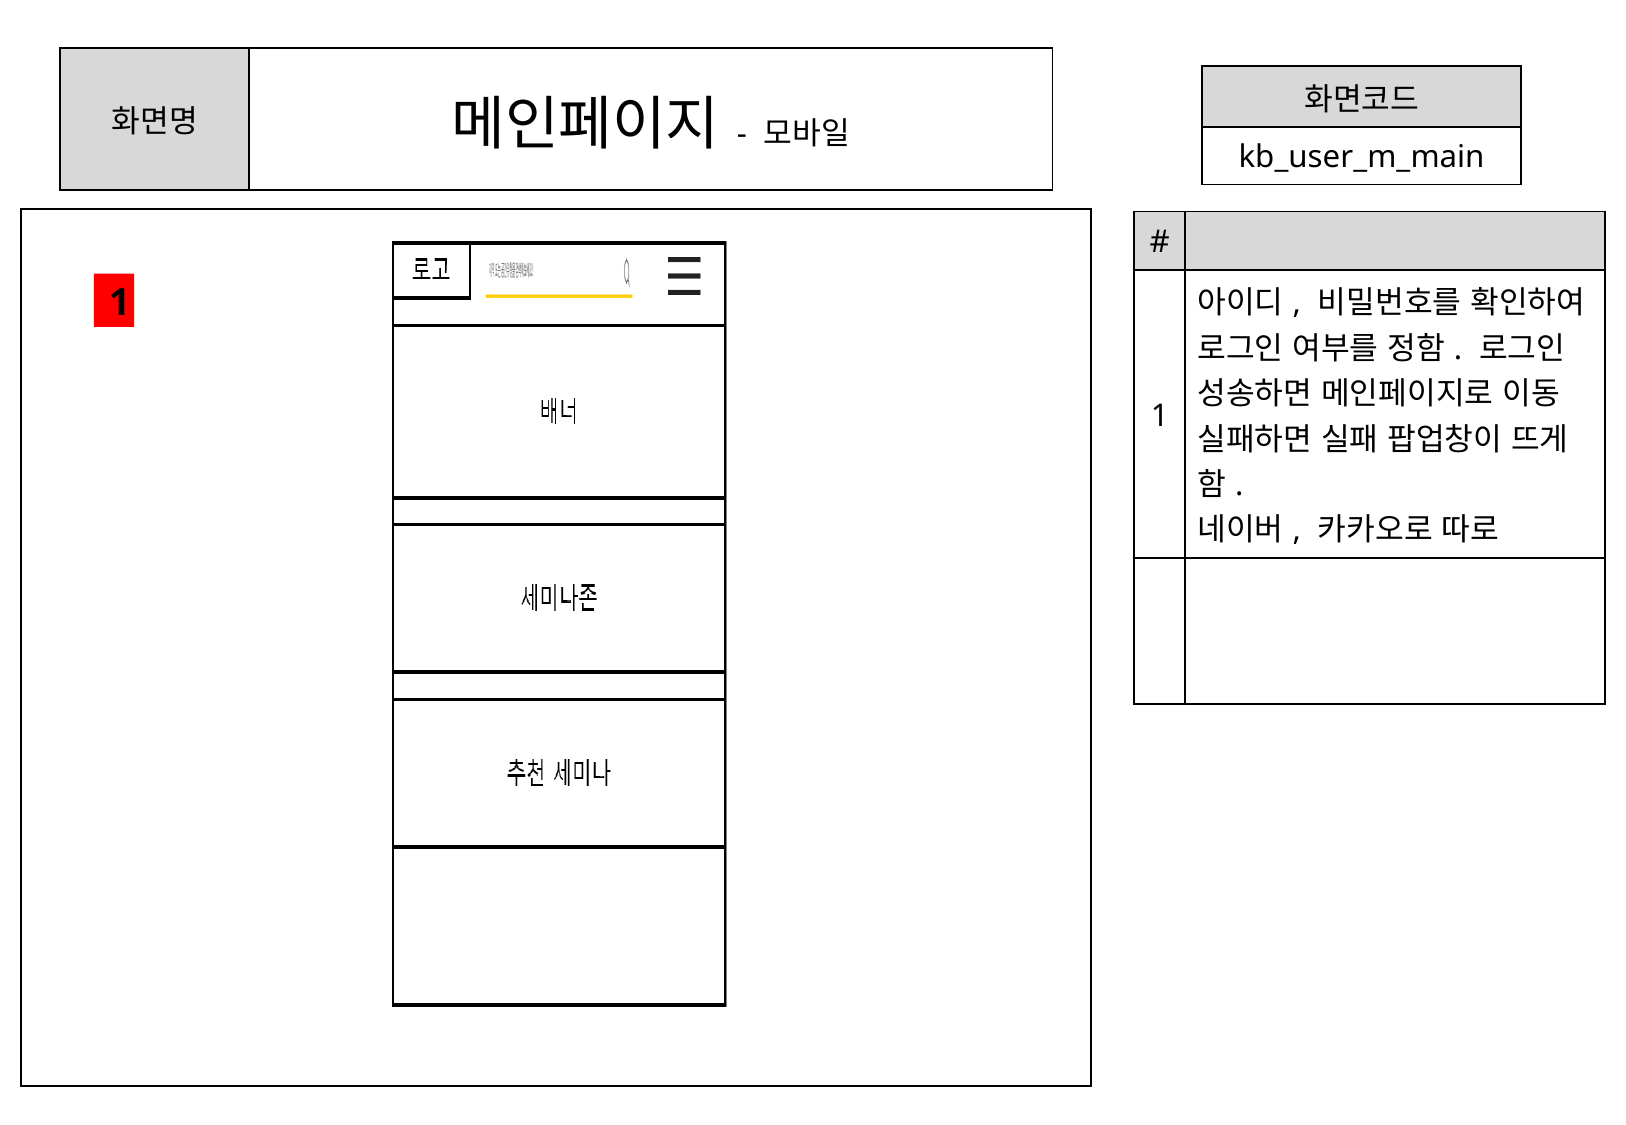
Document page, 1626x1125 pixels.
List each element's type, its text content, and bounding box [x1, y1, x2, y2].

text_box 1 [93, 273, 135, 327]
table_header # [1135, 212, 1184, 269]
table_cell [1135, 559, 1184, 703]
table_cell kb_user_m_main [1203, 128, 1520, 184]
table_cell [1186, 559, 1604, 703]
text_box [20, 208, 1092, 1087]
table_header 화면명 [61, 49, 248, 189]
table_header 화면코드 [1203, 67, 1520, 126]
picture [371, 228, 741, 1031]
table_cell 1 [1135, 271, 1184, 557]
table_header 메인페이지 - 모바일 [250, 49, 1052, 189]
table_cell 아이디, 비밀번호를 확인하여 로그인 여부를 정함. 로그인 성송하면 메인페이지로 이동 실패하면 실패 팝업창이 뜨게 함. 네이버, 카카오로 따로 [1186, 271, 1604, 557]
table_header [1186, 212, 1604, 269]
